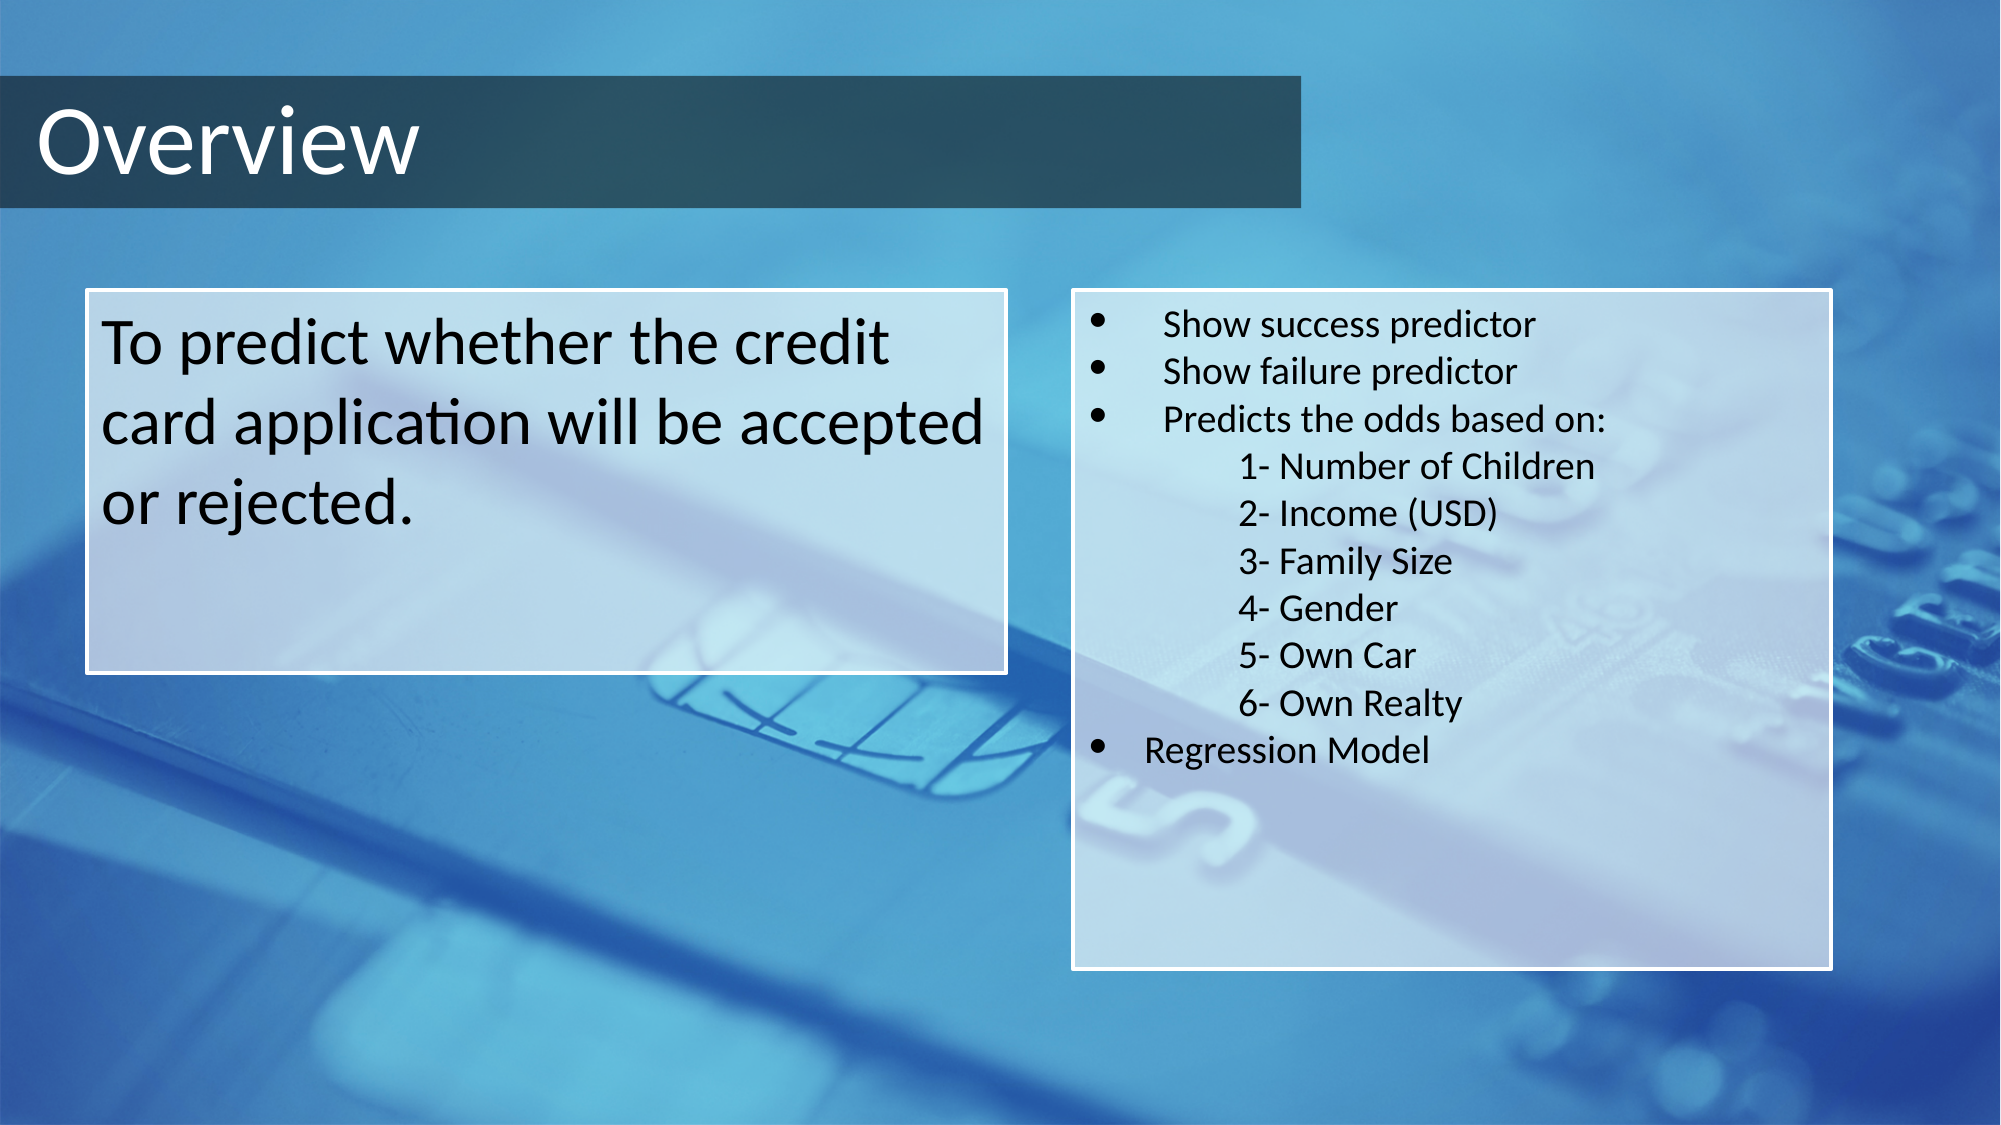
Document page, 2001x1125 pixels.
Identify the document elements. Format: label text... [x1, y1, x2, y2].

picture [0, 0, 2001, 1125]
title Overview [0, 75, 1302, 209]
list To predict whether the credit card application will be accepted or rejected. [86, 290, 1007, 673]
text_box Show success predictor Show failure predictor Predicts the odds based on: 1- Number of Children 2- Income (USD) 3- Family Size 4- Gender 5- Own Car 6- Own Realty Regression Model [1073, 290, 1831, 970]
